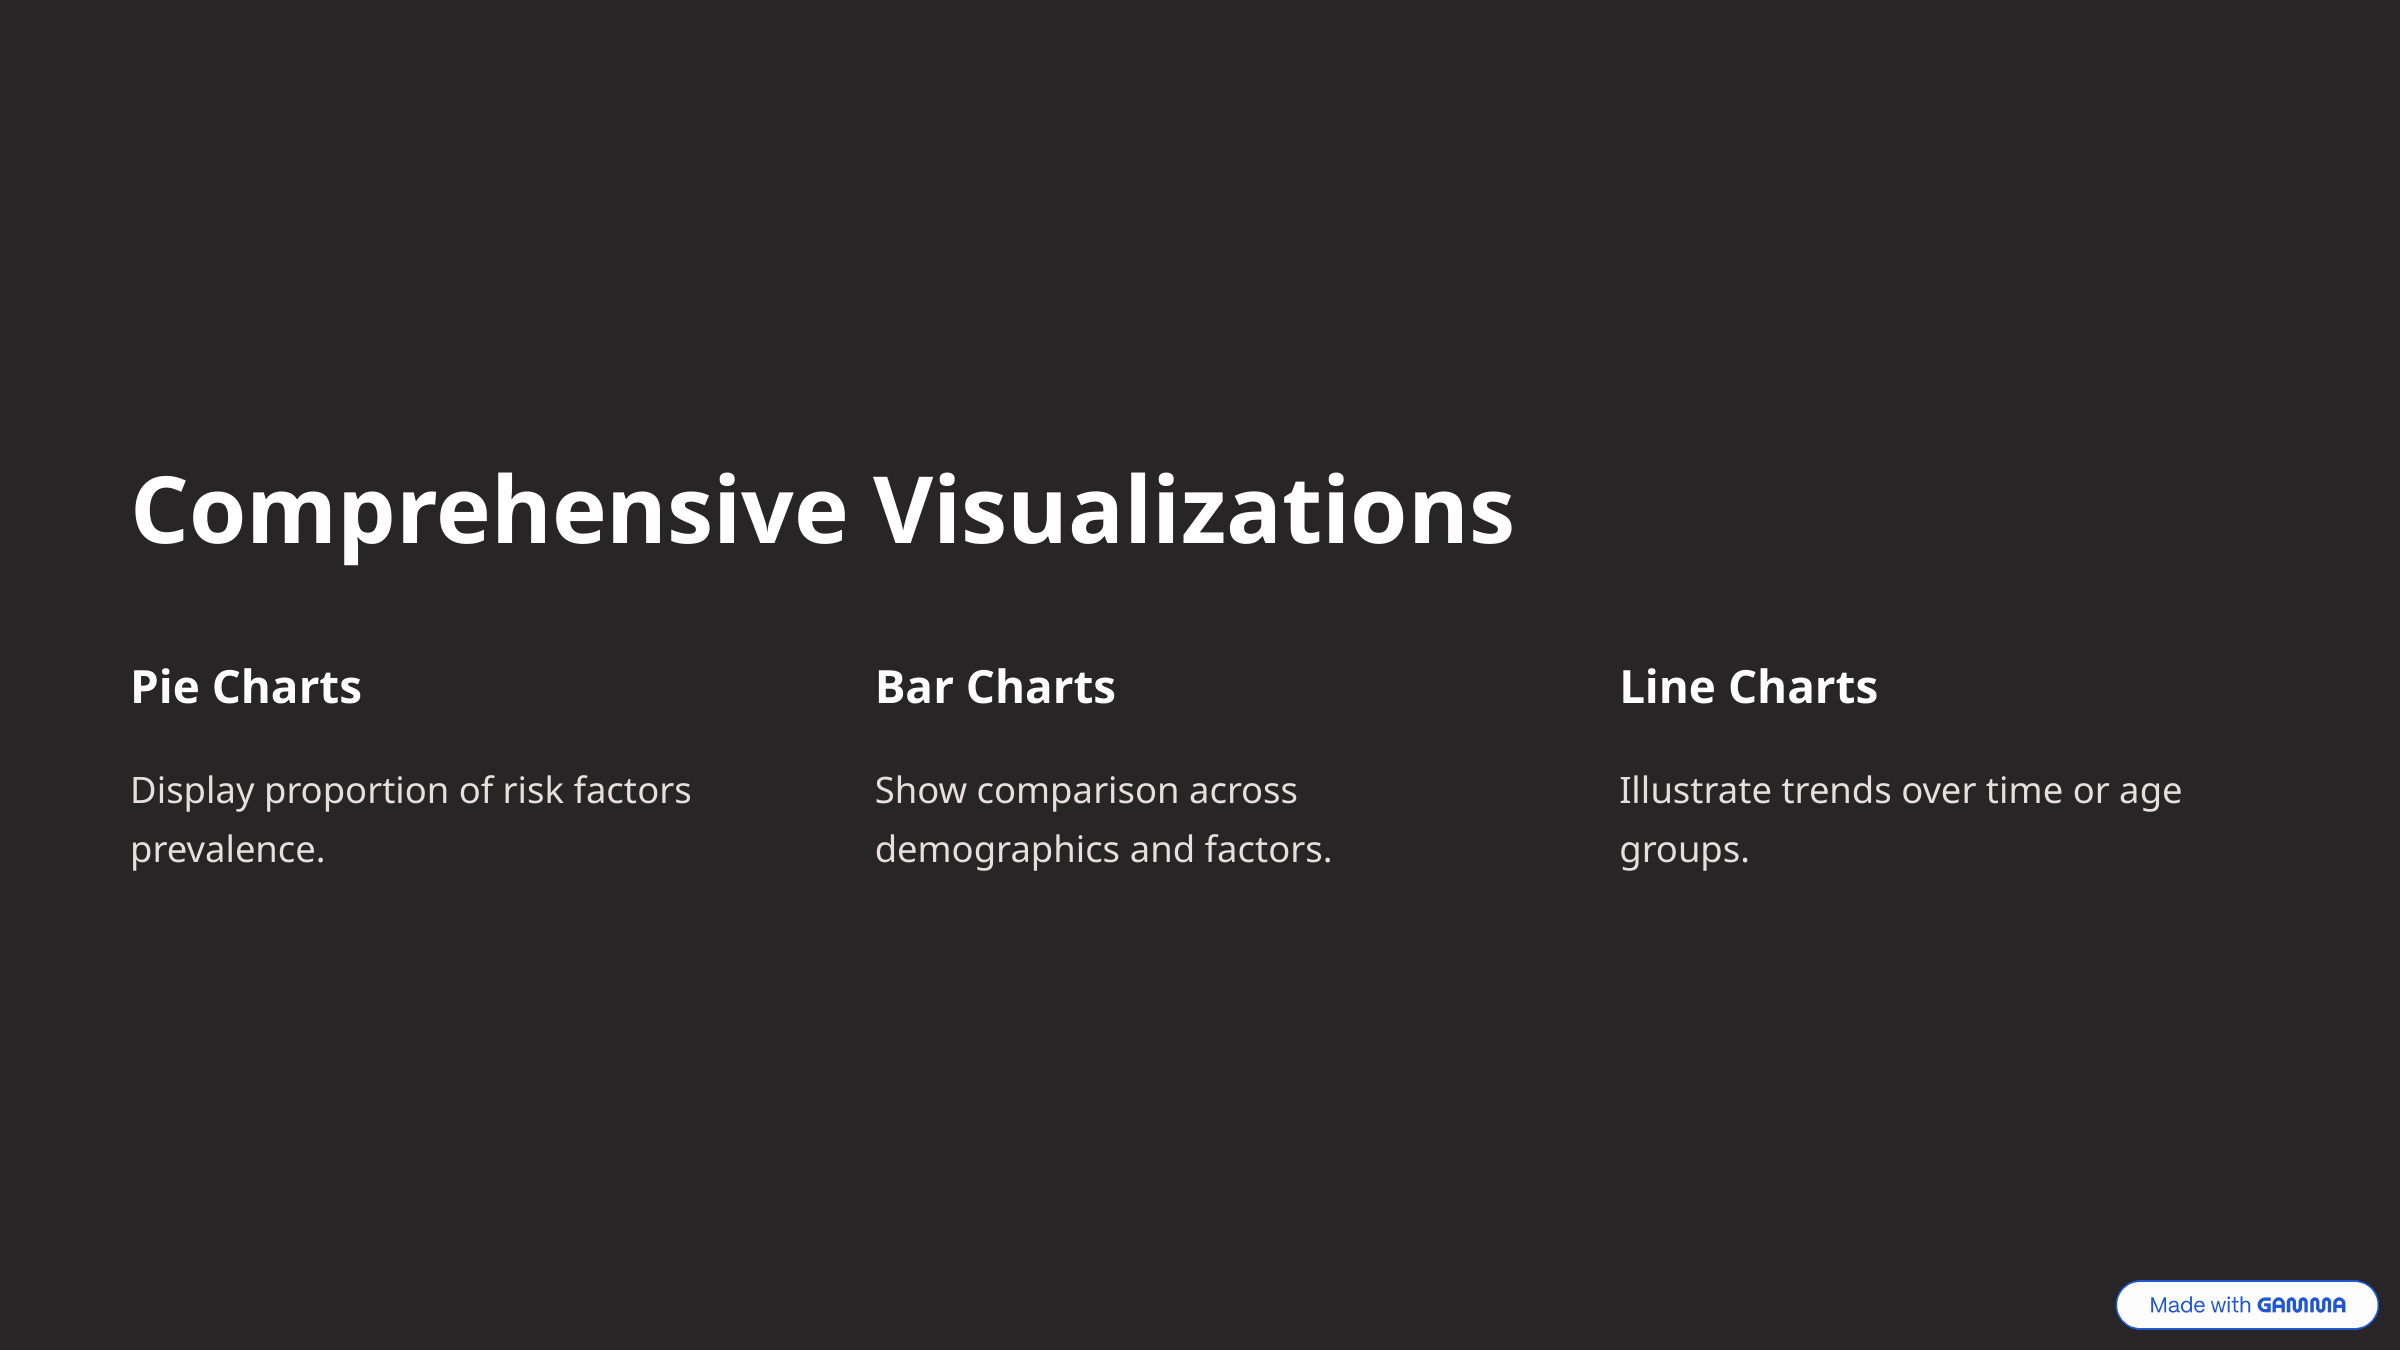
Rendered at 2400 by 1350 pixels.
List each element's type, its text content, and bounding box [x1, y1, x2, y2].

text_box Show comparison across demographics and factors. [874, 751, 1528, 871]
text_box Illustrate trends over time or age groups. [1619, 751, 2272, 871]
text_box Display proportion of risk factors prevalence. [130, 751, 783, 871]
picture [2106, 1271, 2389, 1339]
text_box Bar Charts [874, 655, 1340, 714]
text_box Line Charts [1619, 655, 2085, 714]
text_box Comprehensive Visualizations [130, 446, 1514, 563]
text_box Pie Charts [130, 655, 596, 714]
